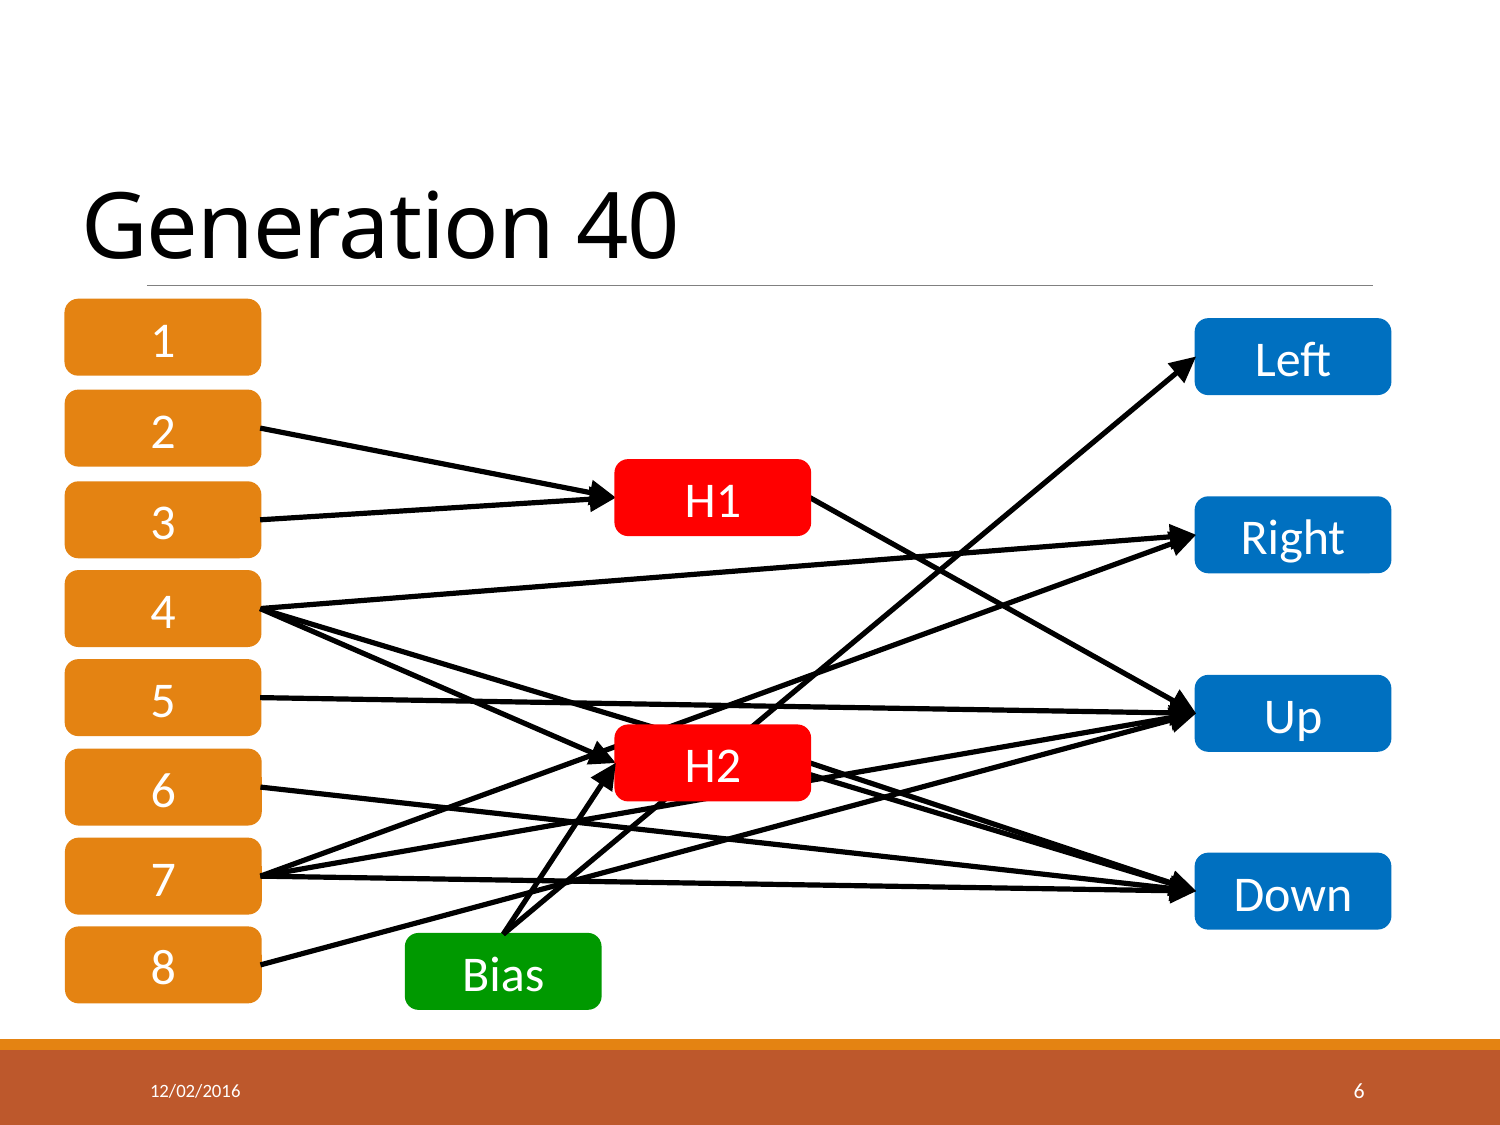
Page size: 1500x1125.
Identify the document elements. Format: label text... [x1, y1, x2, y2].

text_box [135, 175, 1373, 355]
title Generation 40 [65, 47, 1500, 286]
text_box 3 [64, 481, 262, 559]
text_box 8 [64, 926, 262, 1004]
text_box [502, 762, 617, 935]
text_box 5 [64, 659, 255, 737]
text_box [259, 712, 1197, 966]
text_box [259, 534, 1197, 711]
text_box Right [1205, 496, 1392, 574]
text_box Bias [404, 975, 602, 1010]
text_box 7 [64, 837, 257, 915]
slide_number 6 [1218, 1059, 1380, 1120]
text_box 4 [64, 570, 256, 648]
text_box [809, 497, 1197, 531]
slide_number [135, 1059, 440, 1120]
text_box Up [1207, 674, 1392, 752]
text_box 2 [64, 389, 262, 467]
text_box 1 [64, 298, 262, 376]
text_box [809, 762, 1197, 892]
text_box Down [1206, 852, 1392, 930]
text_box 6 [64, 748, 256, 826]
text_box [259, 497, 617, 521]
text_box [259, 427, 617, 496]
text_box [502, 356, 1197, 531]
text_box Left [1194, 318, 1392, 396]
